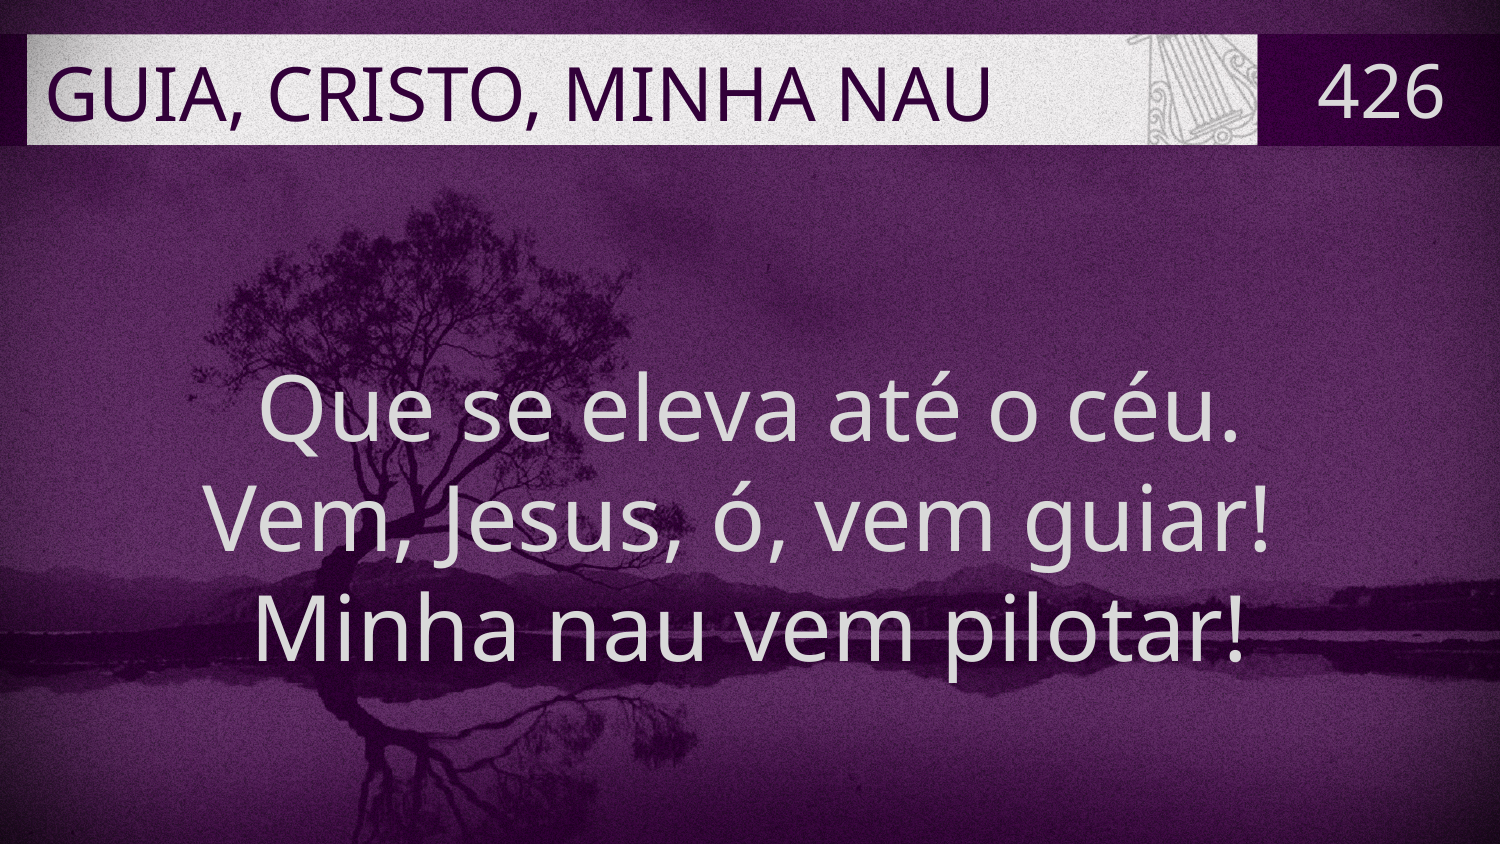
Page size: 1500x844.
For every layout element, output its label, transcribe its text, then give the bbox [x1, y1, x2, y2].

title GUIA, CRISTO, MINHA NAU [29, 33, 1258, 151]
picture [0, 0, 1500, 185]
list 426 [1281, 36, 1483, 143]
list Que se eleva até o céu. Vem, Jesus, ó, vem guiar! Minha nau vem pilotar! [0, 185, 1500, 844]
